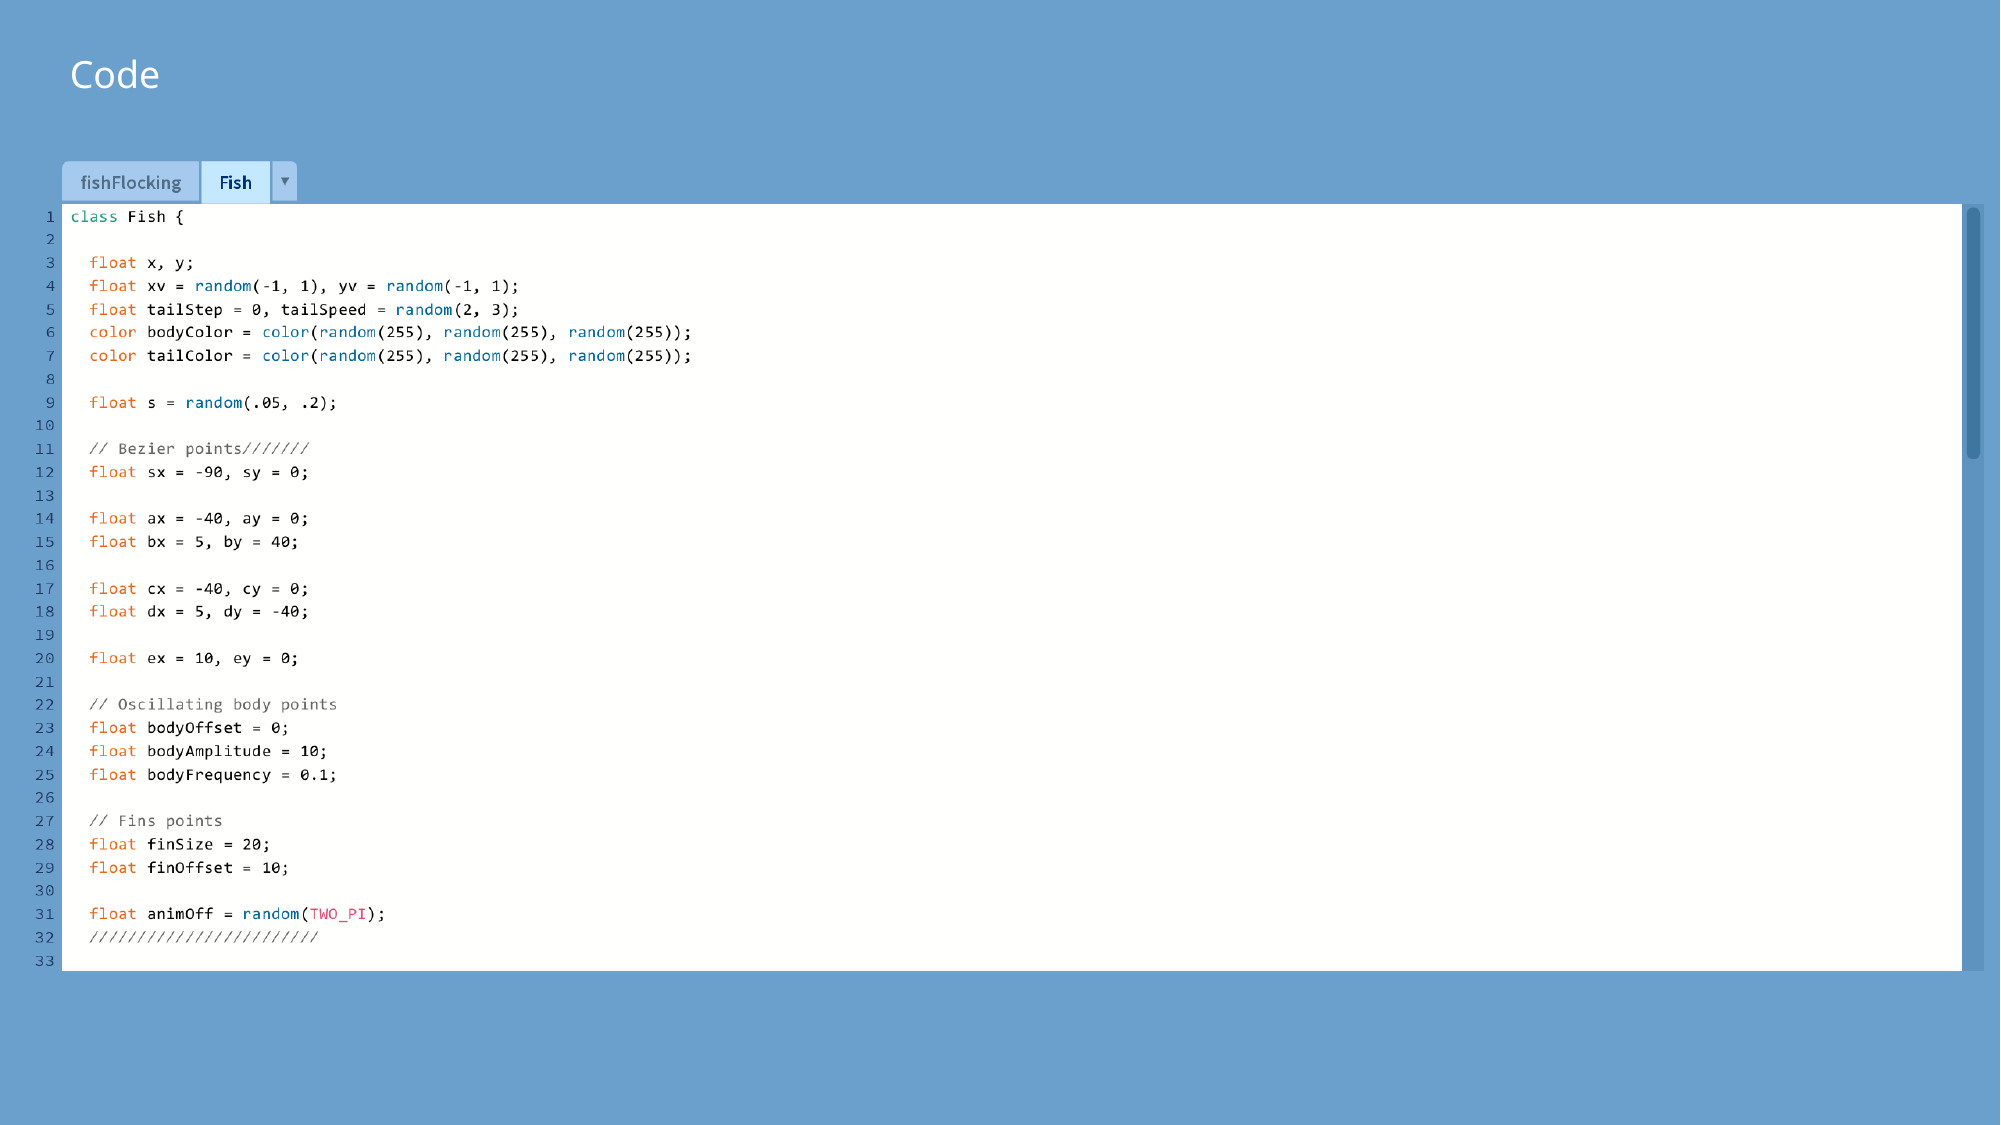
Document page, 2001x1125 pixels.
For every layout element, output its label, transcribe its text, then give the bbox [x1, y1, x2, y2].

text_box [0, 0, 2000, 154]
text_box [0, 971, 2000, 1125]
text_box Code [54, 43, 176, 103]
picture [0, 154, 2000, 971]
